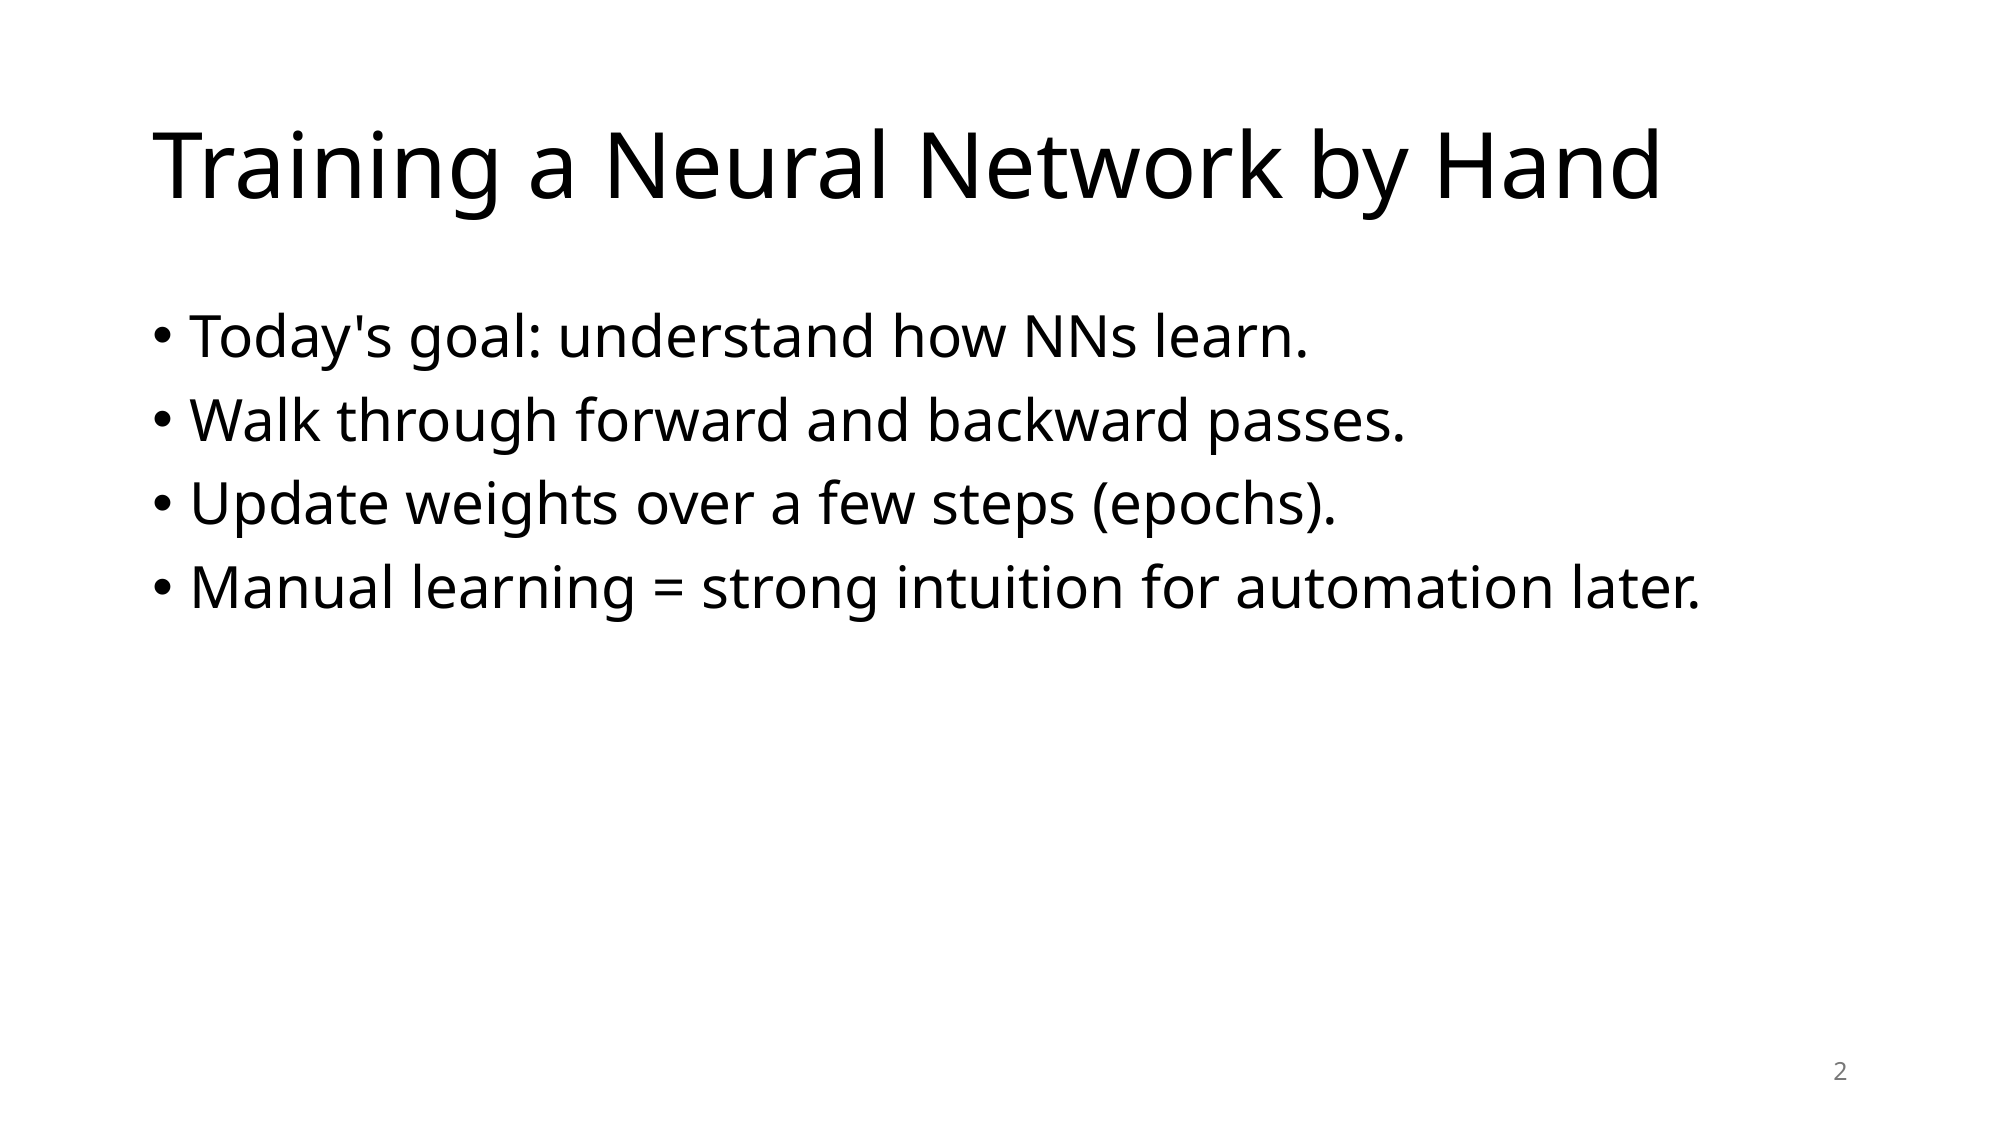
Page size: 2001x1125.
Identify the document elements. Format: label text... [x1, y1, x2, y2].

title Training a Neural Network by Hand [137, 59, 1863, 278]
slide_number 2 [1412, 1042, 1863, 1103]
list Today's goal: understand how NNs learn. Walk through forward and backward passes. Update weights over a few steps (epochs). Manual learning = strong intuition for automation later. [137, 299, 1863, 1014]
